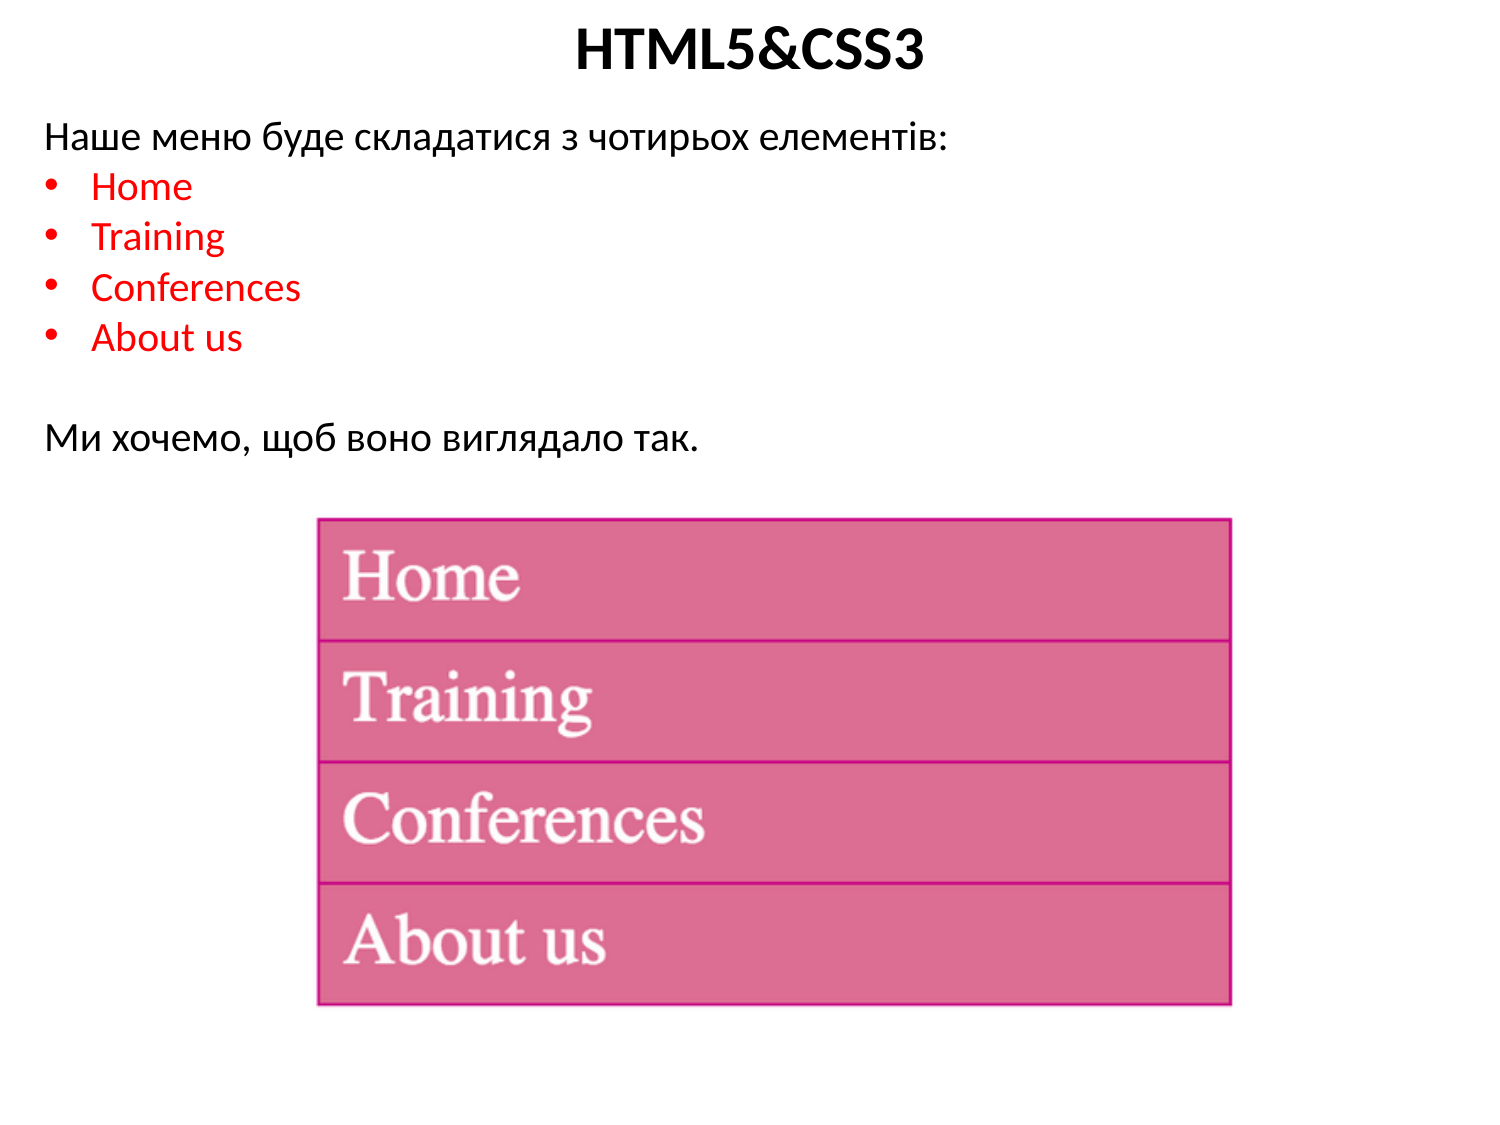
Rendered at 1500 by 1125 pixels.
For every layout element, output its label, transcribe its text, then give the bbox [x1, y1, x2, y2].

title HTML5&CSS3 [0, 0, 1500, 90]
picture [298, 503, 1241, 1016]
text_box Наше меню буде складатися з чотирьох елементів: Home Training Conferences About us Ми хочемо, щоб воно виглядало так. [29, 101, 1447, 467]
